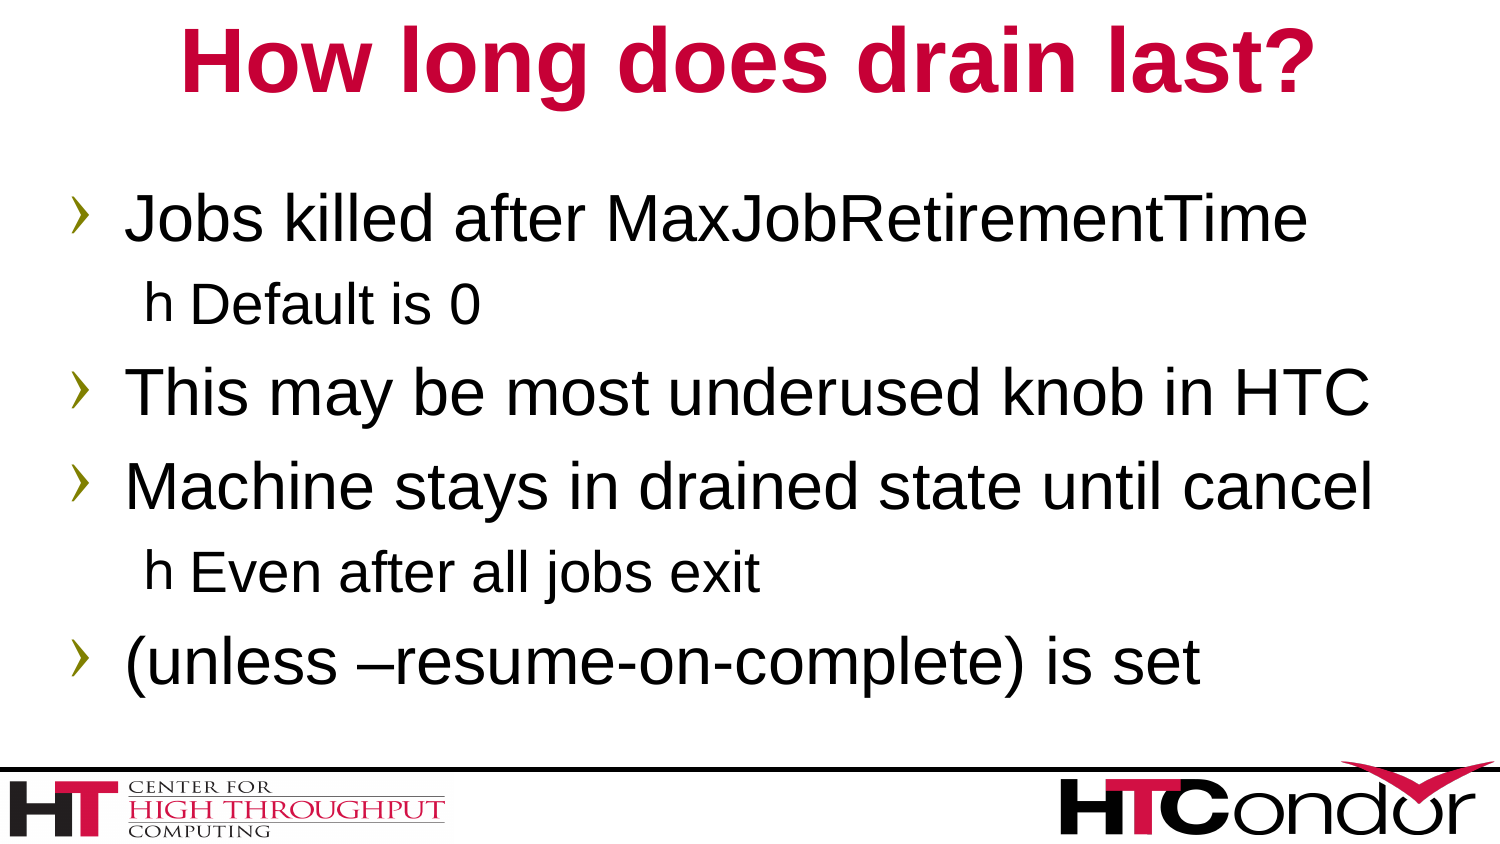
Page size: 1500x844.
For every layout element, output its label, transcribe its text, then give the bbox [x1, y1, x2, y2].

picture [0, 772, 454, 844]
list Jobs killed after MaxJobRetirementTime Default is 0 This may be most underused knob in HTC Machine stays in drained state until cancel Even after all jobs exit (unless –resume-on-complete) is set [52, 166, 1431, 687]
title How long does drain last? [0, 0, 1500, 113]
picture [1055, 760, 1500, 840]
